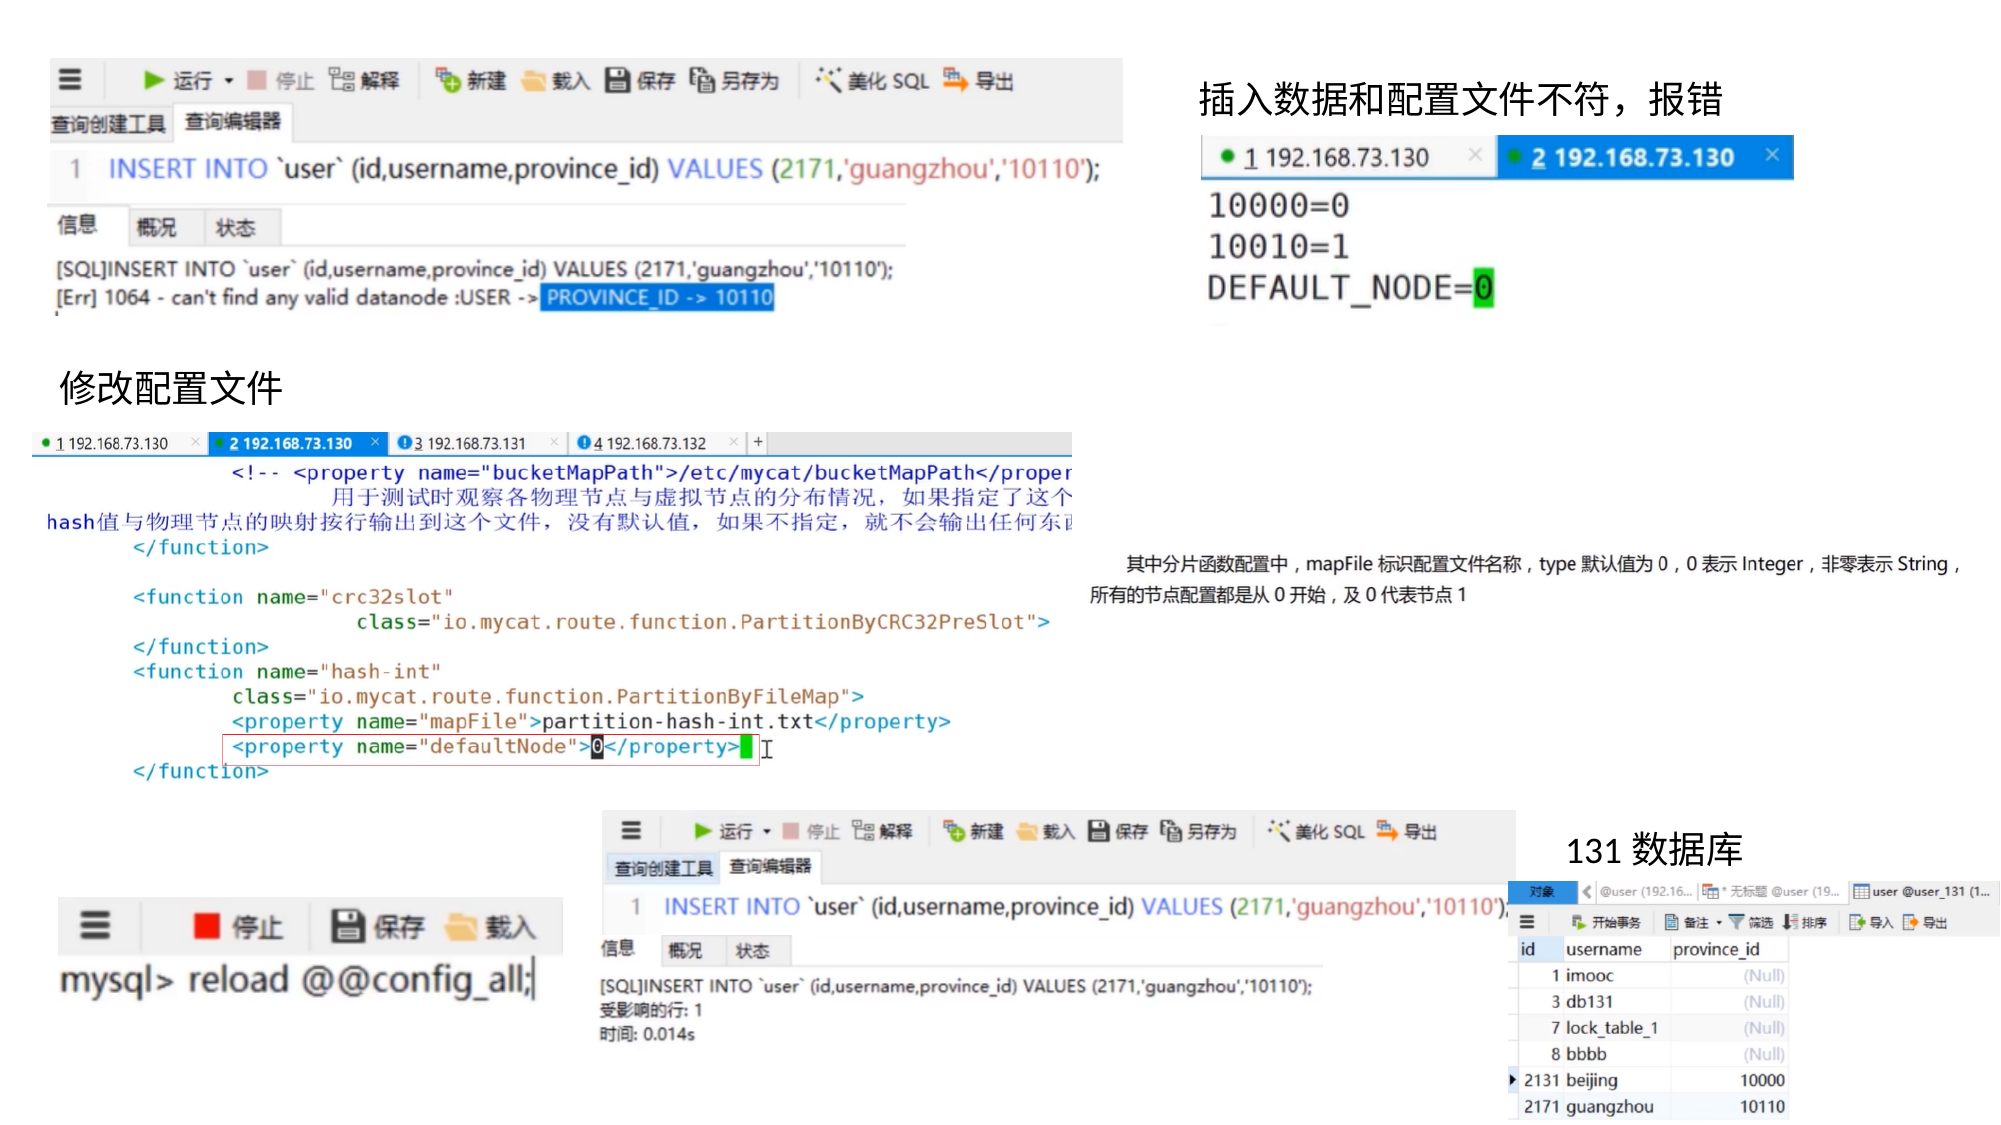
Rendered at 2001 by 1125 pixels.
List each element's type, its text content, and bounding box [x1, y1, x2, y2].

picture [592, 810, 2000, 1125]
text_box 插入数据和配置文件不符，报错 [1184, 69, 1793, 129]
picture [58, 897, 563, 1026]
picture [32, 432, 1072, 784]
text_box 131数据库 [1550, 819, 1848, 879]
picture [1083, 547, 1972, 608]
picture [50, 58, 1123, 202]
picture [47, 203, 906, 316]
text_box 修改配置文件 [44, 357, 396, 418]
picture [1201, 135, 1794, 327]
